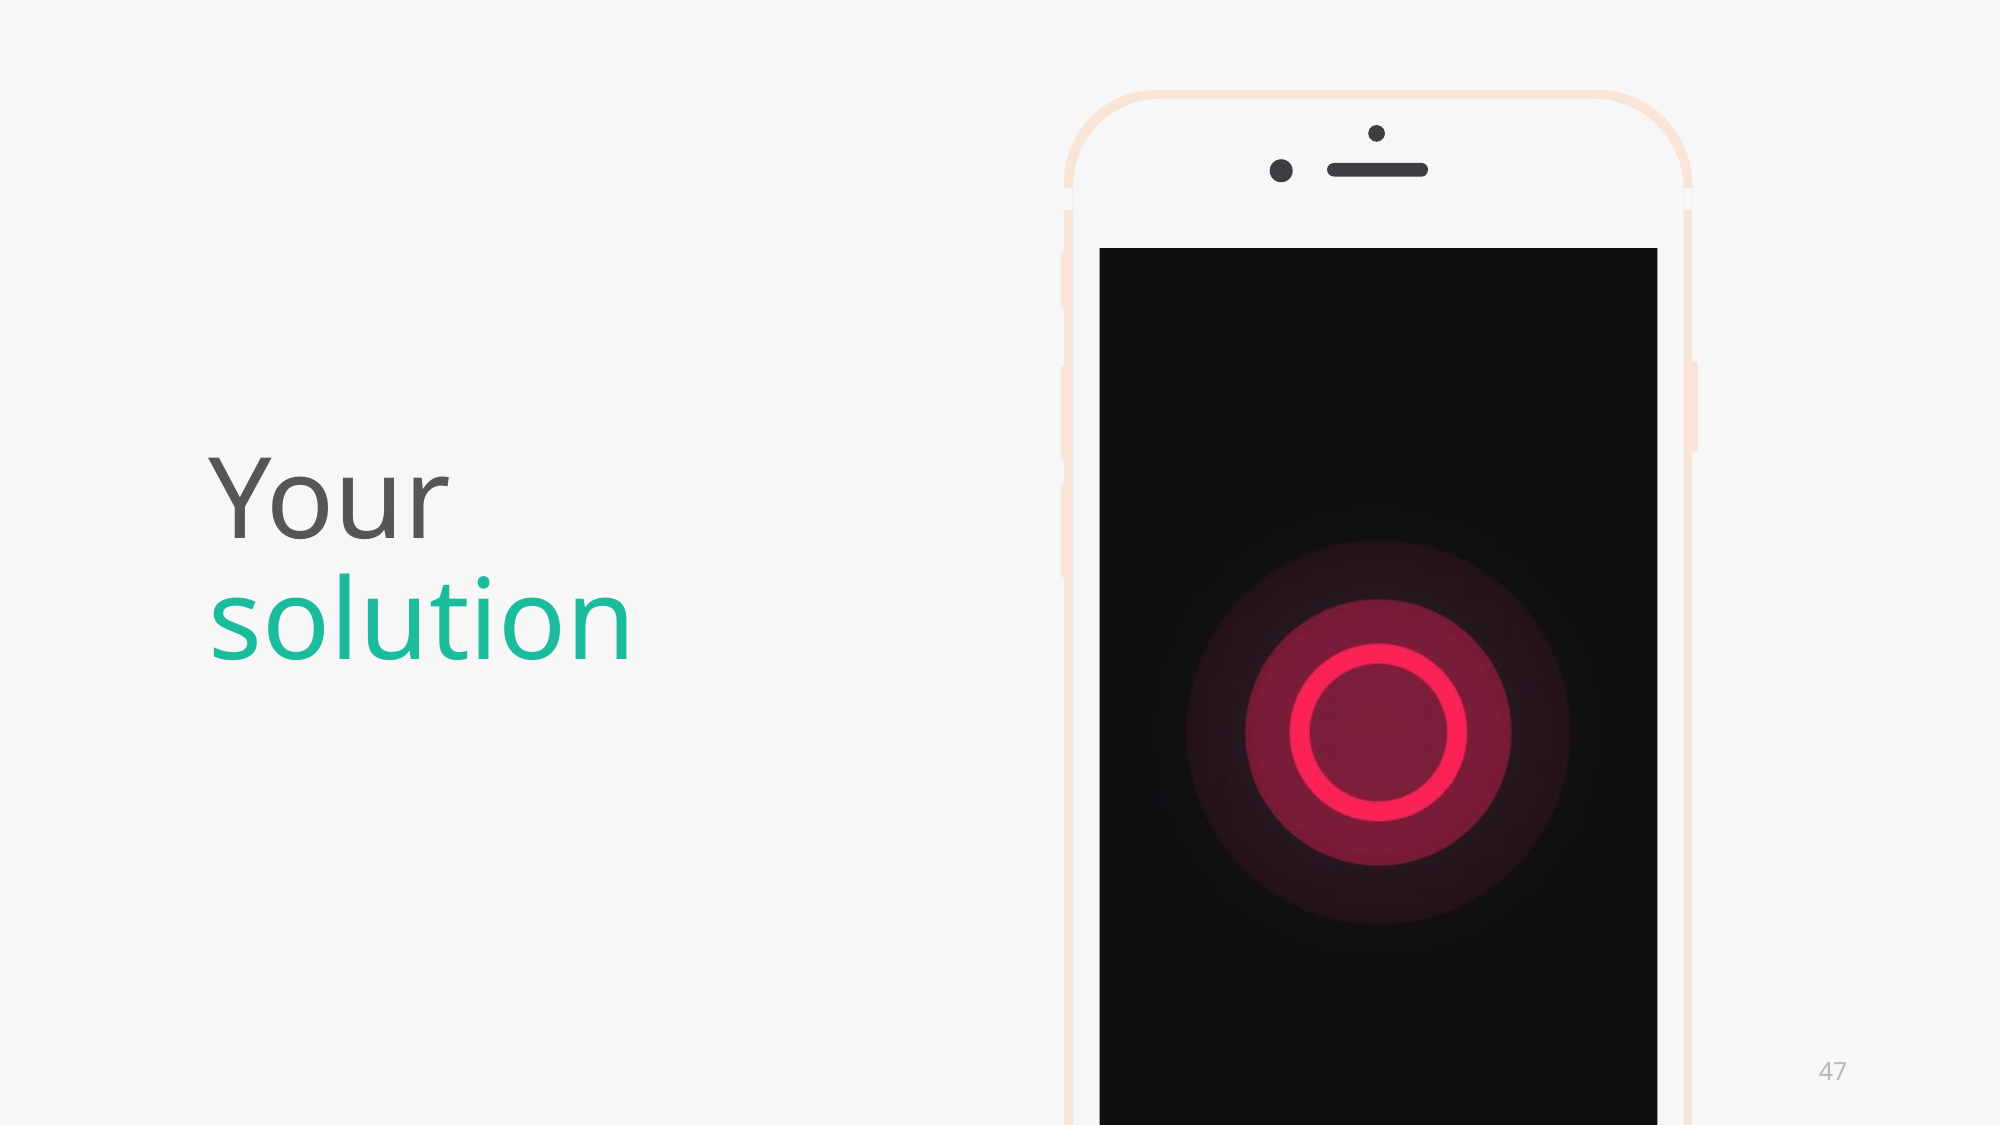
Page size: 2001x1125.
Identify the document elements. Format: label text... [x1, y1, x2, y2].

slide_number 47 [1658, 1042, 1863, 1103]
text_box Your solution [208, 433, 868, 692]
picture [1099, 248, 1658, 1125]
